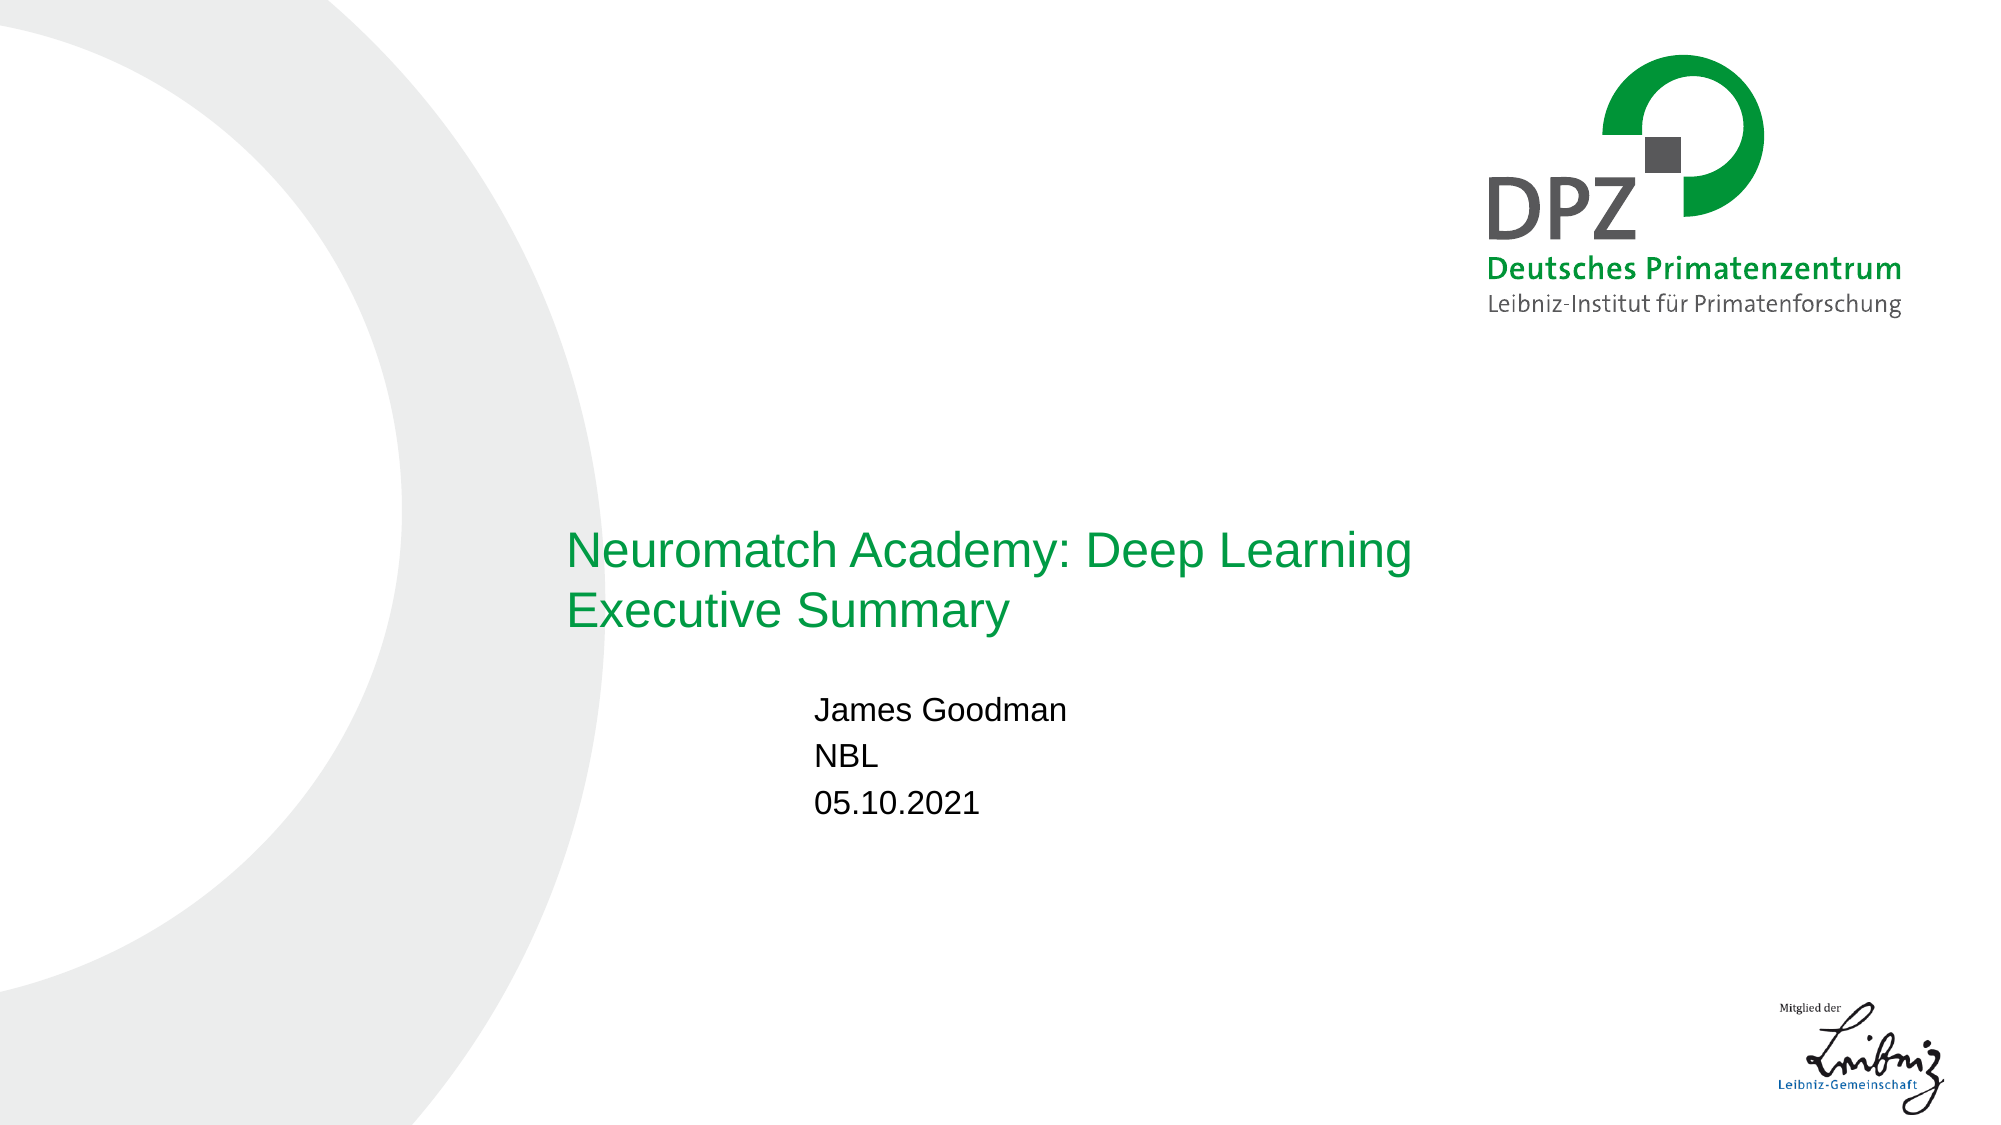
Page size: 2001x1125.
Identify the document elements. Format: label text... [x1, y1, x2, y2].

title Neuromatch Academy: Deep Learning Executive Summary [551, 491, 1874, 664]
subtitle James Goodman NBL 05.10.2021 [799, 680, 1720, 933]
picture [1779, 1002, 1945, 1115]
